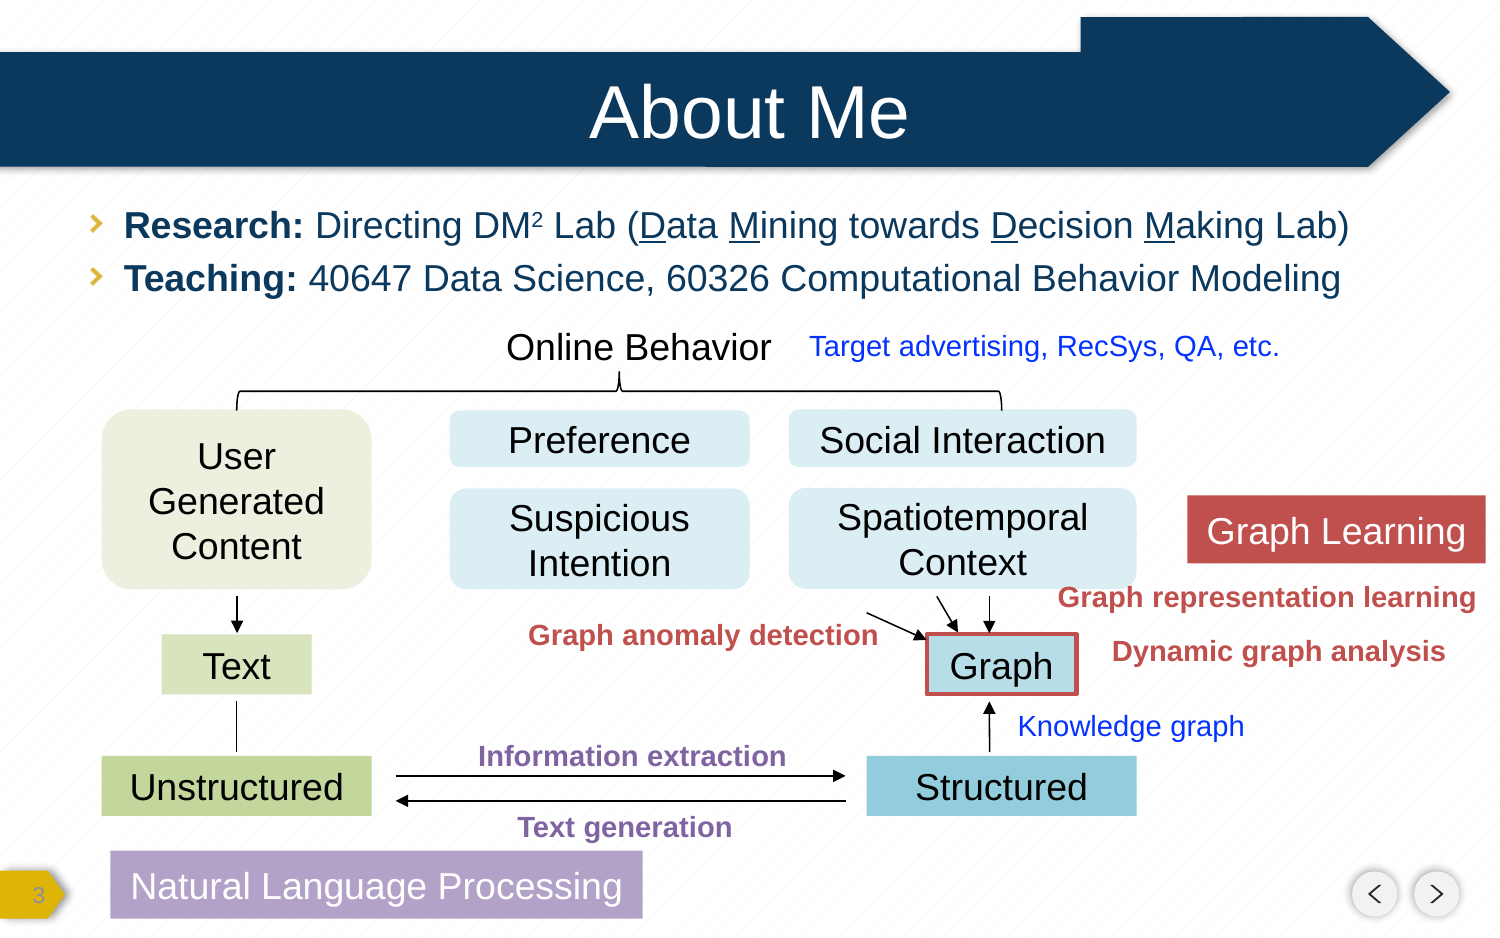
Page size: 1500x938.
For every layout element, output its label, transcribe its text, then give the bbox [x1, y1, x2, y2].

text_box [936, 596, 959, 633]
text_box Dynamic graph analysis [1097, 624, 1462, 675]
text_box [866, 612, 927, 641]
picture [90, 214, 103, 233]
list Research: Directing DM2 Lab (Data Mining towards Decision Making Lab) Teaching: 40647 Data Science, 60326 Computational Behavior Modeling [75, 193, 1425, 838]
text_box Preference [447, 408, 752, 469]
text_box Suspicious Intention [447, 486, 752, 592]
text_box Target advertising, RecSys, QA, etc. [794, 320, 1296, 370]
text_box Information extraction [463, 729, 802, 774]
text_box [235, 371, 1003, 411]
text_box Unstructured [100, 754, 374, 818]
text_box User Generated Content [99, 407, 374, 592]
picture [90, 267, 103, 286]
text_box Social Interaction [786, 407, 1139, 470]
text_box Graph representation learning [1043, 570, 1492, 621]
text_box Knowledge graph [1002, 700, 1260, 750]
text_box Spatiotemporal Context [786, 485, 1139, 591]
text_box Online Behavior [491, 315, 787, 376]
text_box Structured [865, 754, 1139, 818]
title About Me [127, 56, 1373, 162]
text_box Graph Learning [1185, 493, 1488, 566]
text_box Graph anomaly detection [513, 608, 894, 659]
text_box Graph [925, 632, 1079, 696]
text_box Natural Language Processing [108, 848, 645, 921]
slide_number 2 [0, 870, 61, 919]
text_box Text [160, 632, 314, 696]
text_box Text generation [502, 809, 748, 851]
